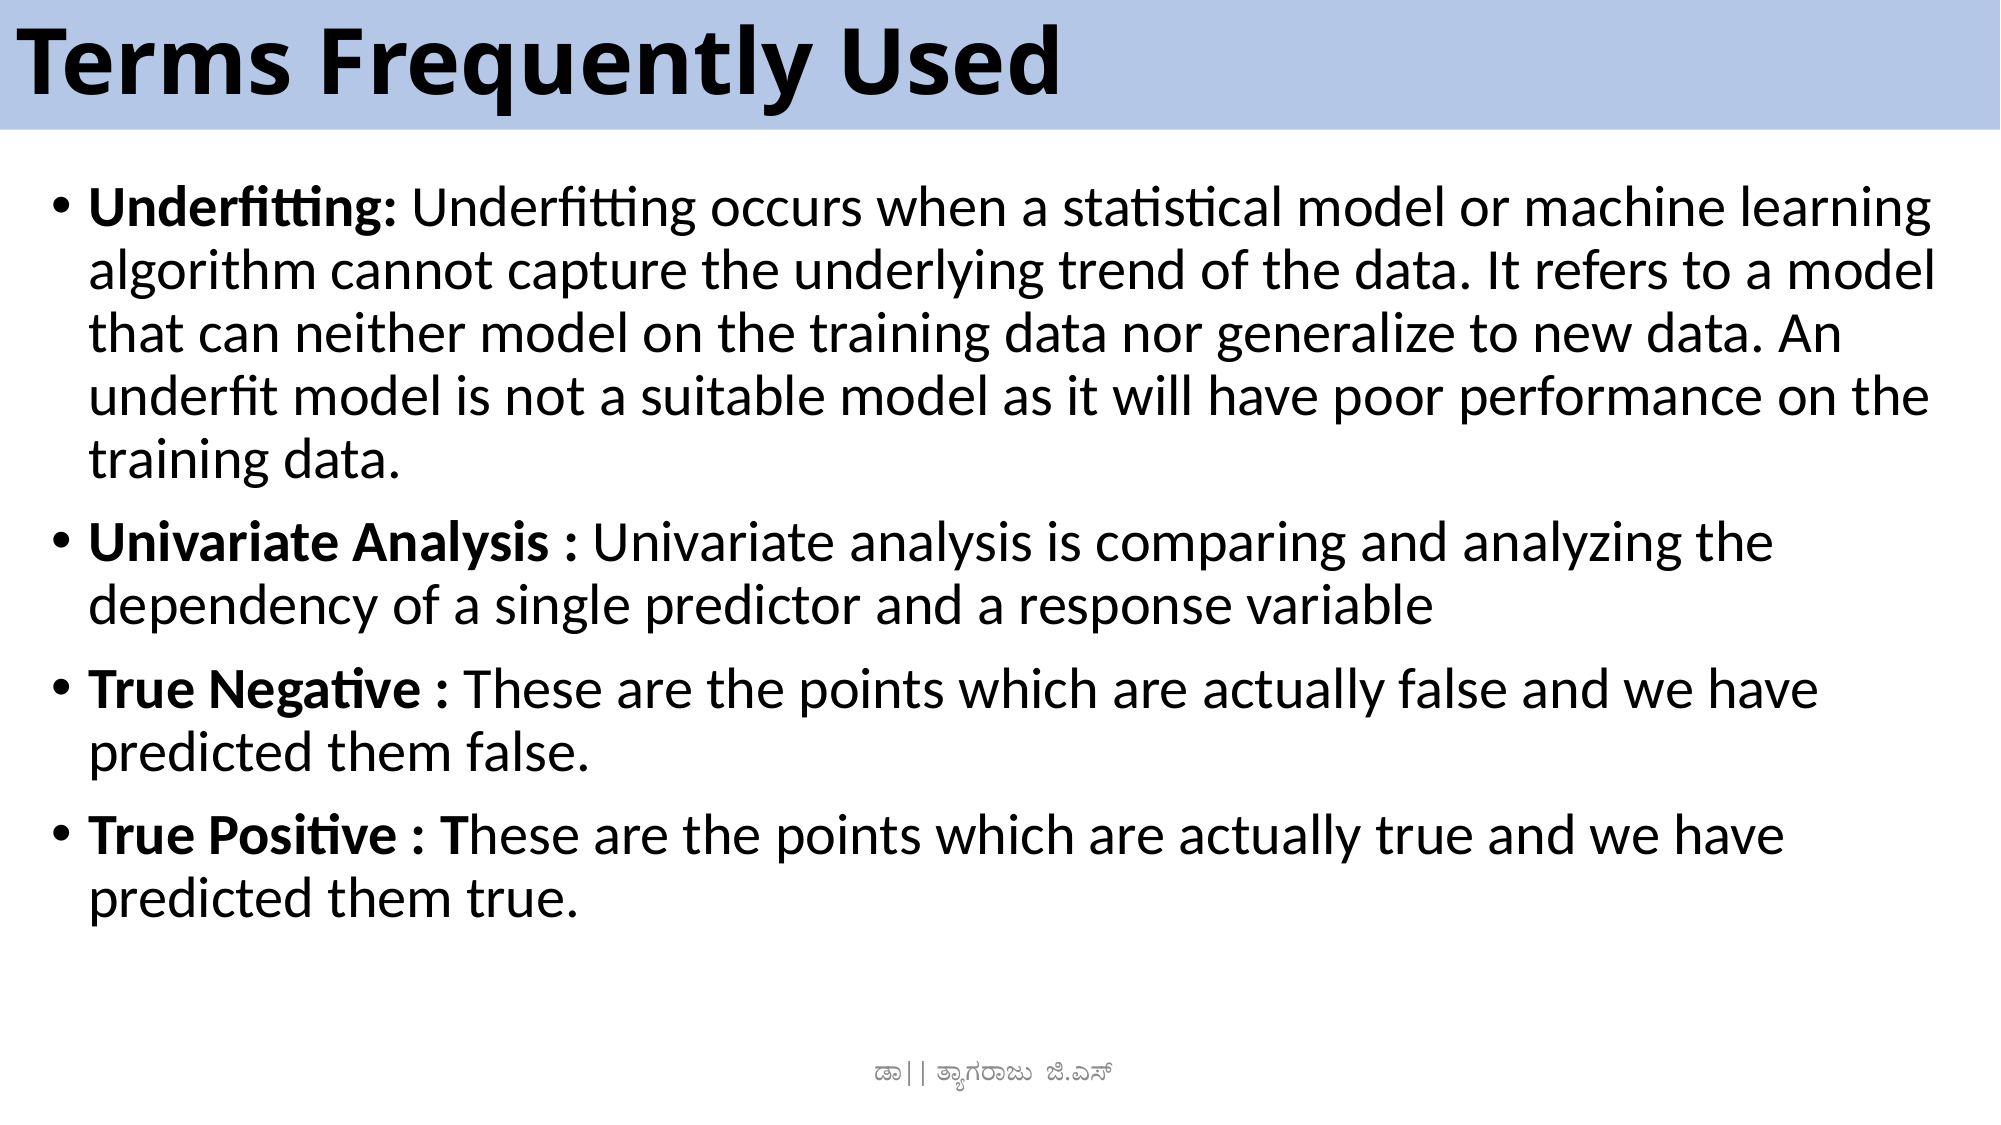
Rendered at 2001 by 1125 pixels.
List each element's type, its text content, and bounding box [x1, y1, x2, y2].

list Underfitting: Underfitting occurs when a statistical model or machine learning algorithm cannot capture the underlying trend of the data. It refers to a model that can neither model on the training data nor generalize to new data. An underfit model is not a suitable model as it will have poor performance on the training data. Univariate Analysis : Univariate analysis is comparing and analyzing the dependency of a single predictor and a response variable True Negative : These are the points which are actually false and we have predicted them false. True Positive : These are the points which are actually true and we have predicted them true. [35, 169, 1969, 1085]
title Terms Frequently Used [0, 0, 2000, 130]
footer ಡಾ|| ತ್ಯಾಗರಾಜು ಜಿ.ಎಸ್ [662, 1042, 1338, 1103]
